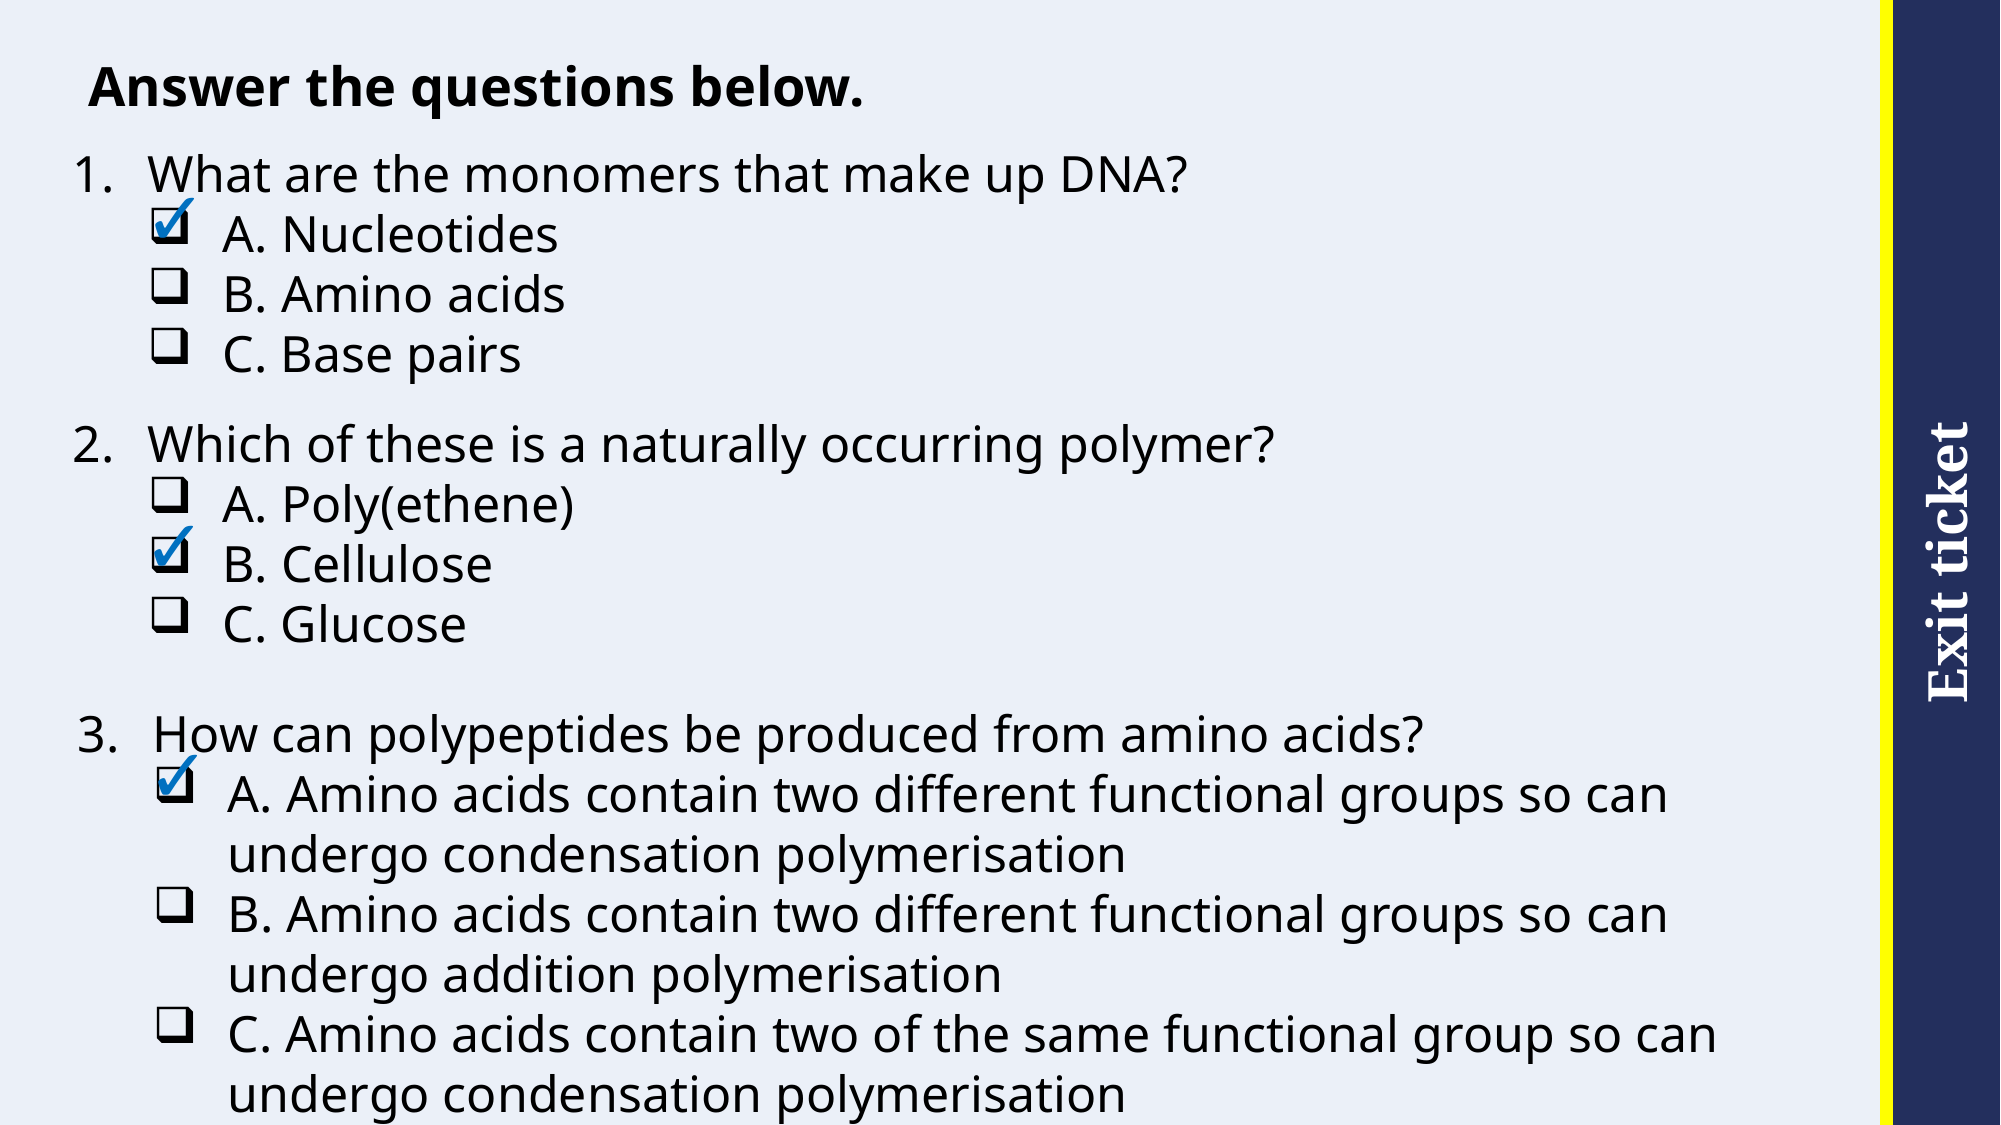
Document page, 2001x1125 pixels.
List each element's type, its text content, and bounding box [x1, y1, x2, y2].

text_box ✓ [132, 720, 226, 826]
text_box Which of these is a naturally occurring polymer? A. Poly(ethene) B. Cellulose C. Glucose [58, 404, 1965, 660]
text_box What are the monomers that make up DNA? A. Nucleotides B. Amino acids C. Base pairs [57, 135, 1898, 391]
text_box ✓ [129, 162, 208, 268]
text_box ✓ [129, 490, 222, 596]
text_box How can polypeptides be produced from amino acids? A. Amino acids contain two different functional groups so can undergo condensation polymerisation B. Amino acids contain two different functional groups so can undergo addition polymerisation C. Amino acids contain two of the same functional group so can undergo condensation polymerisation [63, 694, 1898, 1125]
title Answer the questions below. [88, 0, 1831, 119]
